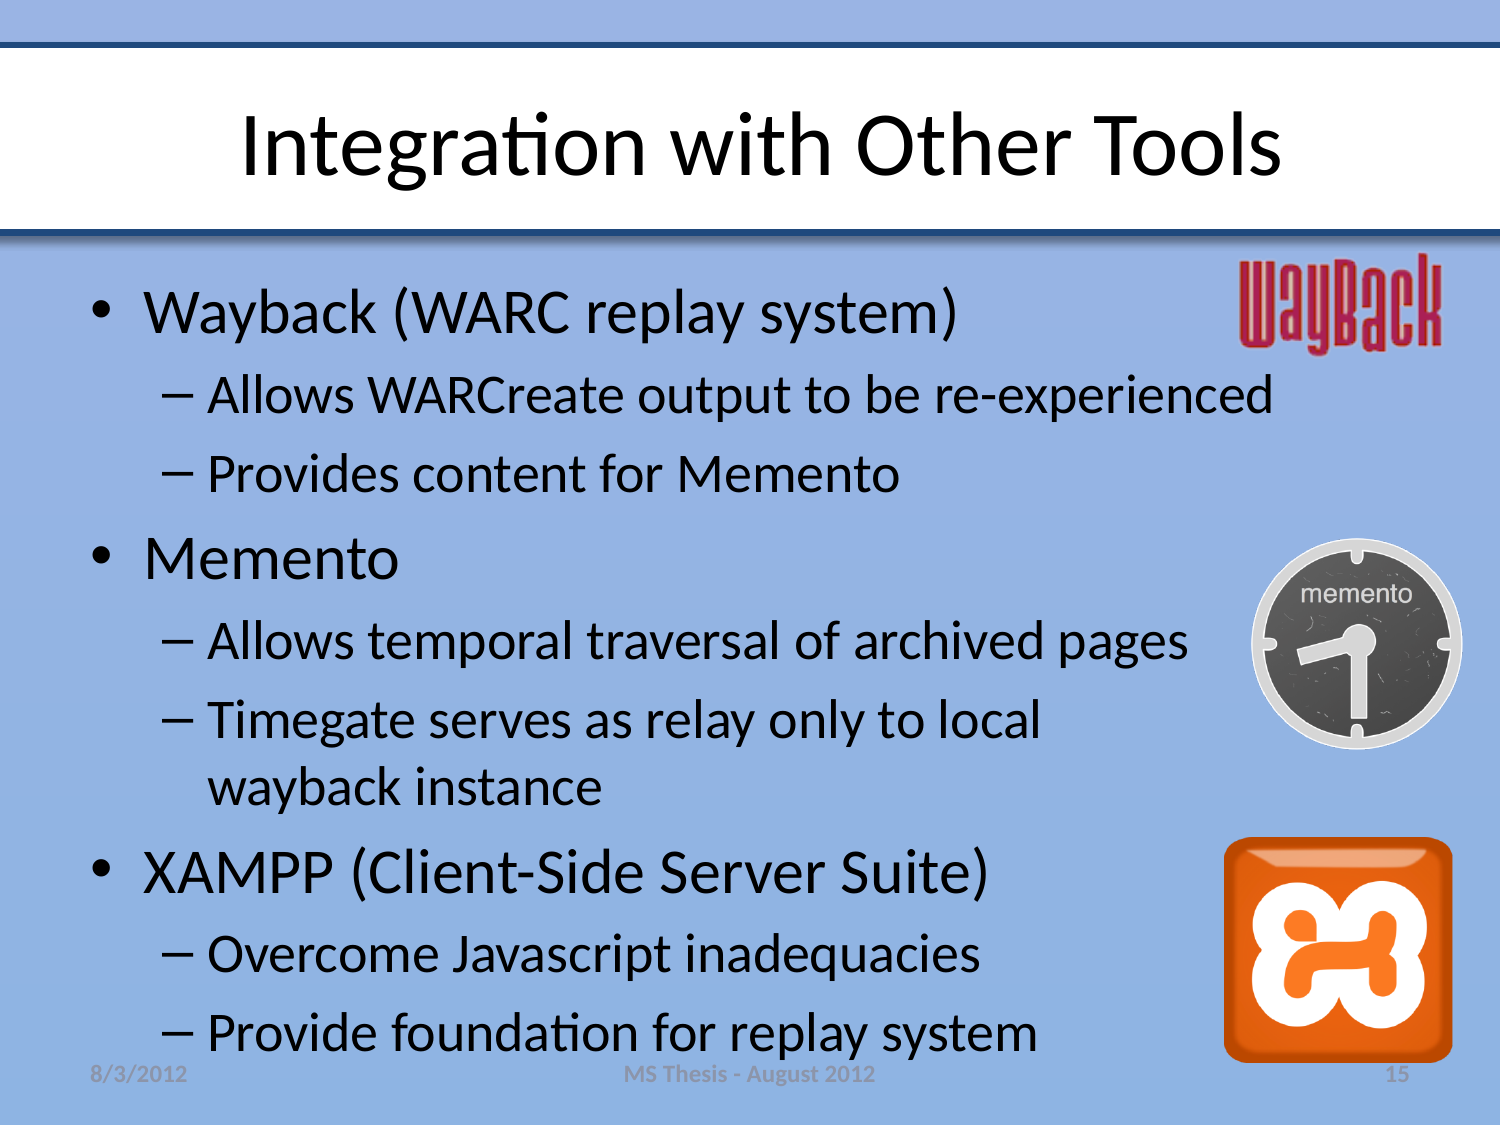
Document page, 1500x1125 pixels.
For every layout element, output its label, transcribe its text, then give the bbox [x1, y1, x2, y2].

list Wayback (WARC replay system) Allows WARCreate output to be re-experienced Provides content for Memento Memento Allows temporal traversal of archived pages Timegate serves as relay only to local wayback instance XAMPP (Client-Side Server Suite) Overcome Javascript inadequacies Provide foundation for replay system [75, 262, 1425, 1075]
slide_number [75, 1042, 425, 1103]
picture [1249, 537, 1463, 751]
footer MS Thesis - August 2012 [512, 1042, 988, 1103]
picture [1237, 249, 1446, 361]
title Integration with Other Tools [0, 42, 1500, 236]
slide_number 15 [1074, 1042, 1425, 1103]
picture [1224, 837, 1453, 1063]
